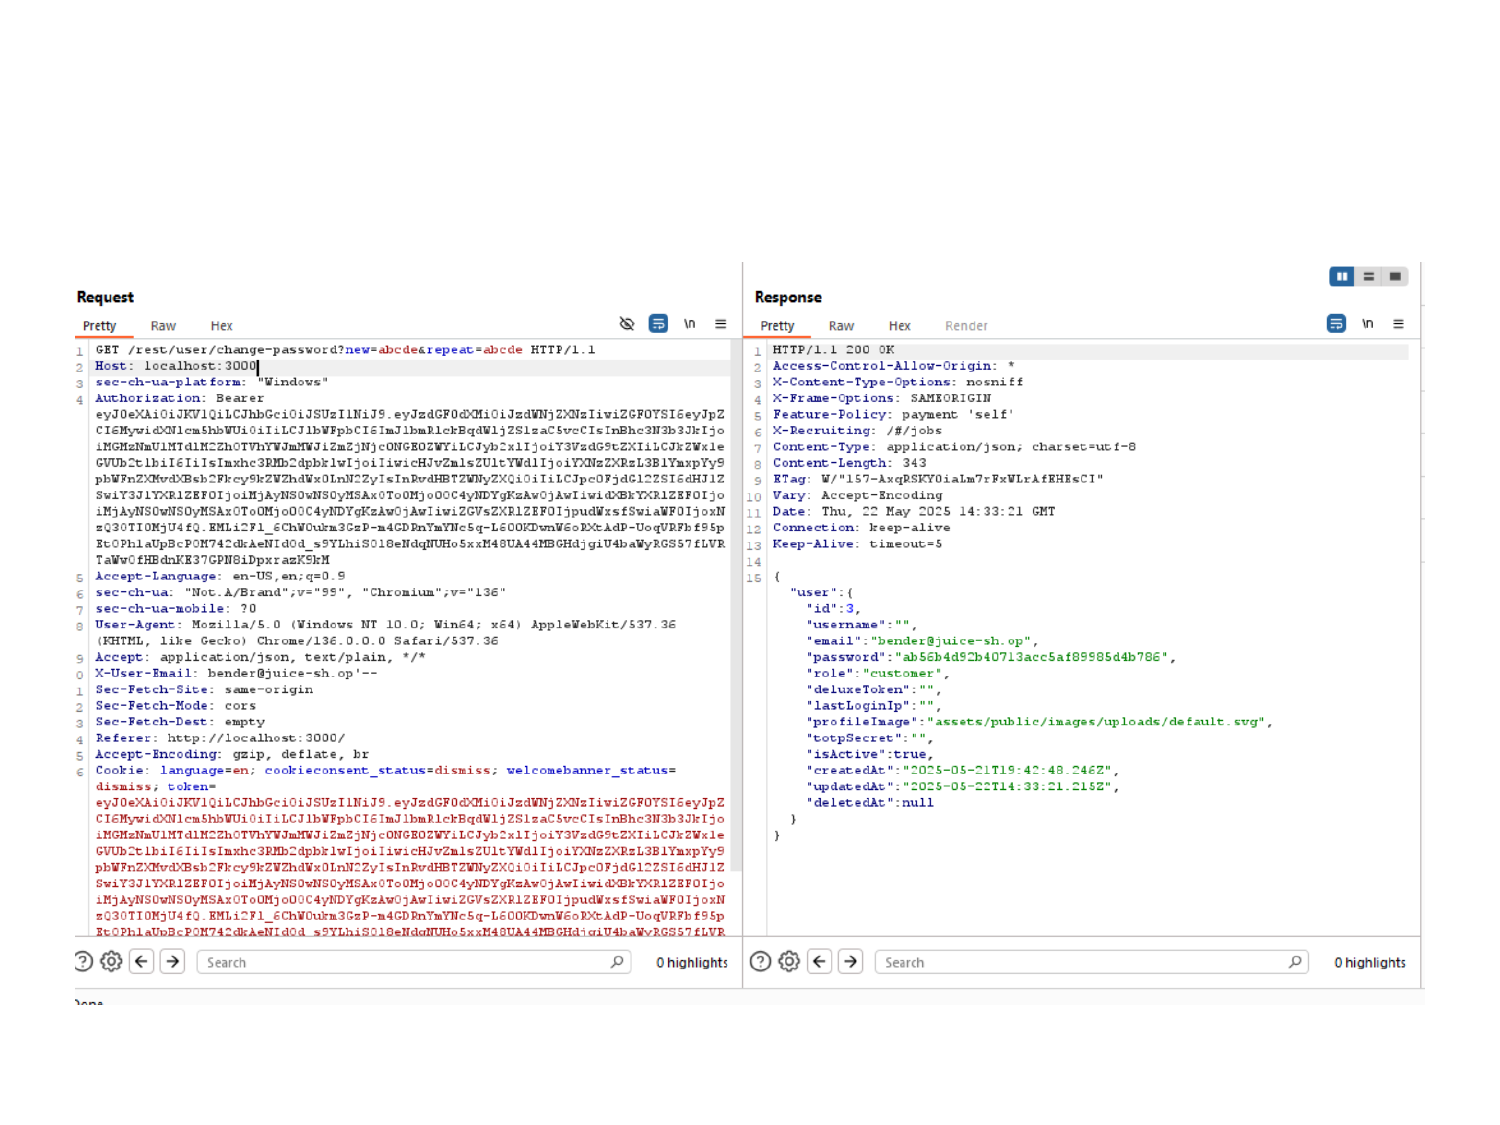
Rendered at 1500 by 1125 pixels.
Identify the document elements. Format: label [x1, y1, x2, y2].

list [74, 262, 1426, 1005]
